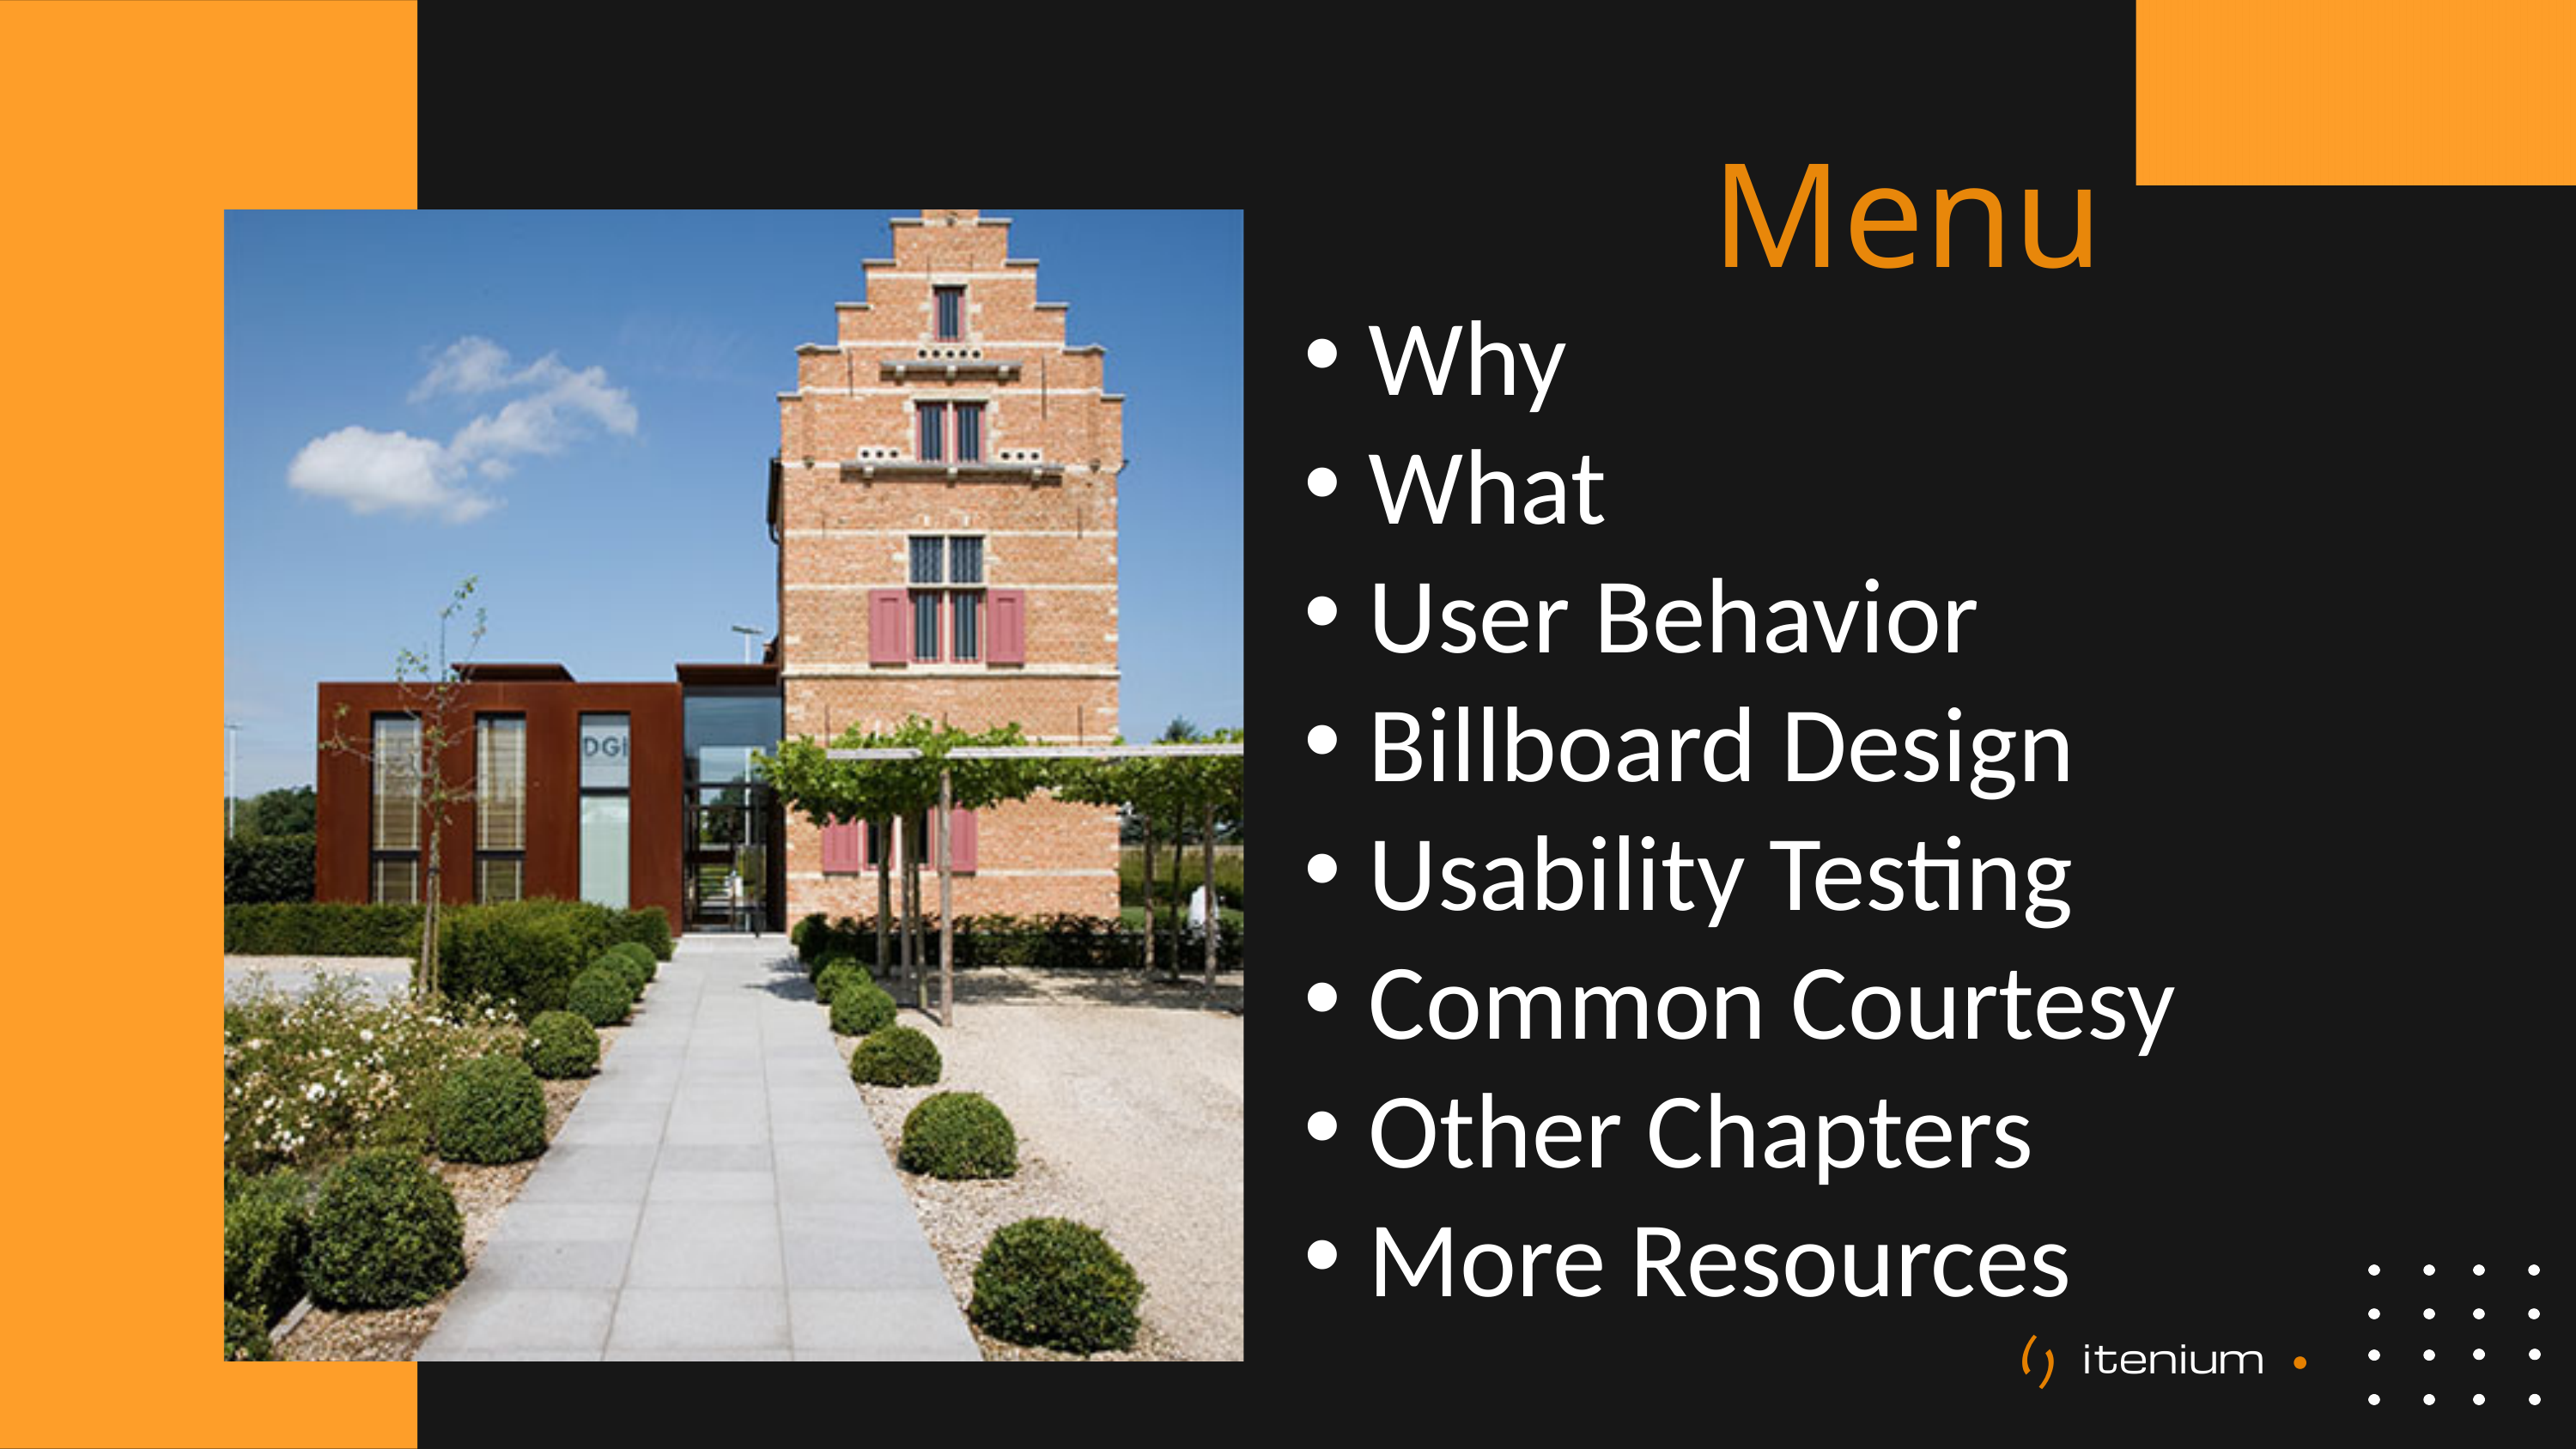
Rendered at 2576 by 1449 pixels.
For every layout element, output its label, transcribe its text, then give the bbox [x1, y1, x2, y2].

picture [2003, 1317, 2328, 1405]
picture [2136, 0, 2576, 185]
text_box Menu [1241, 123, 2574, 297]
text_box Why What User Behavior Billboard Design Usability Testing Common Courtesy Other Chapters More Resources [1291, 282, 2576, 1325]
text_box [2368, 1264, 2542, 1405]
picture [0, 0, 1244, 1449]
